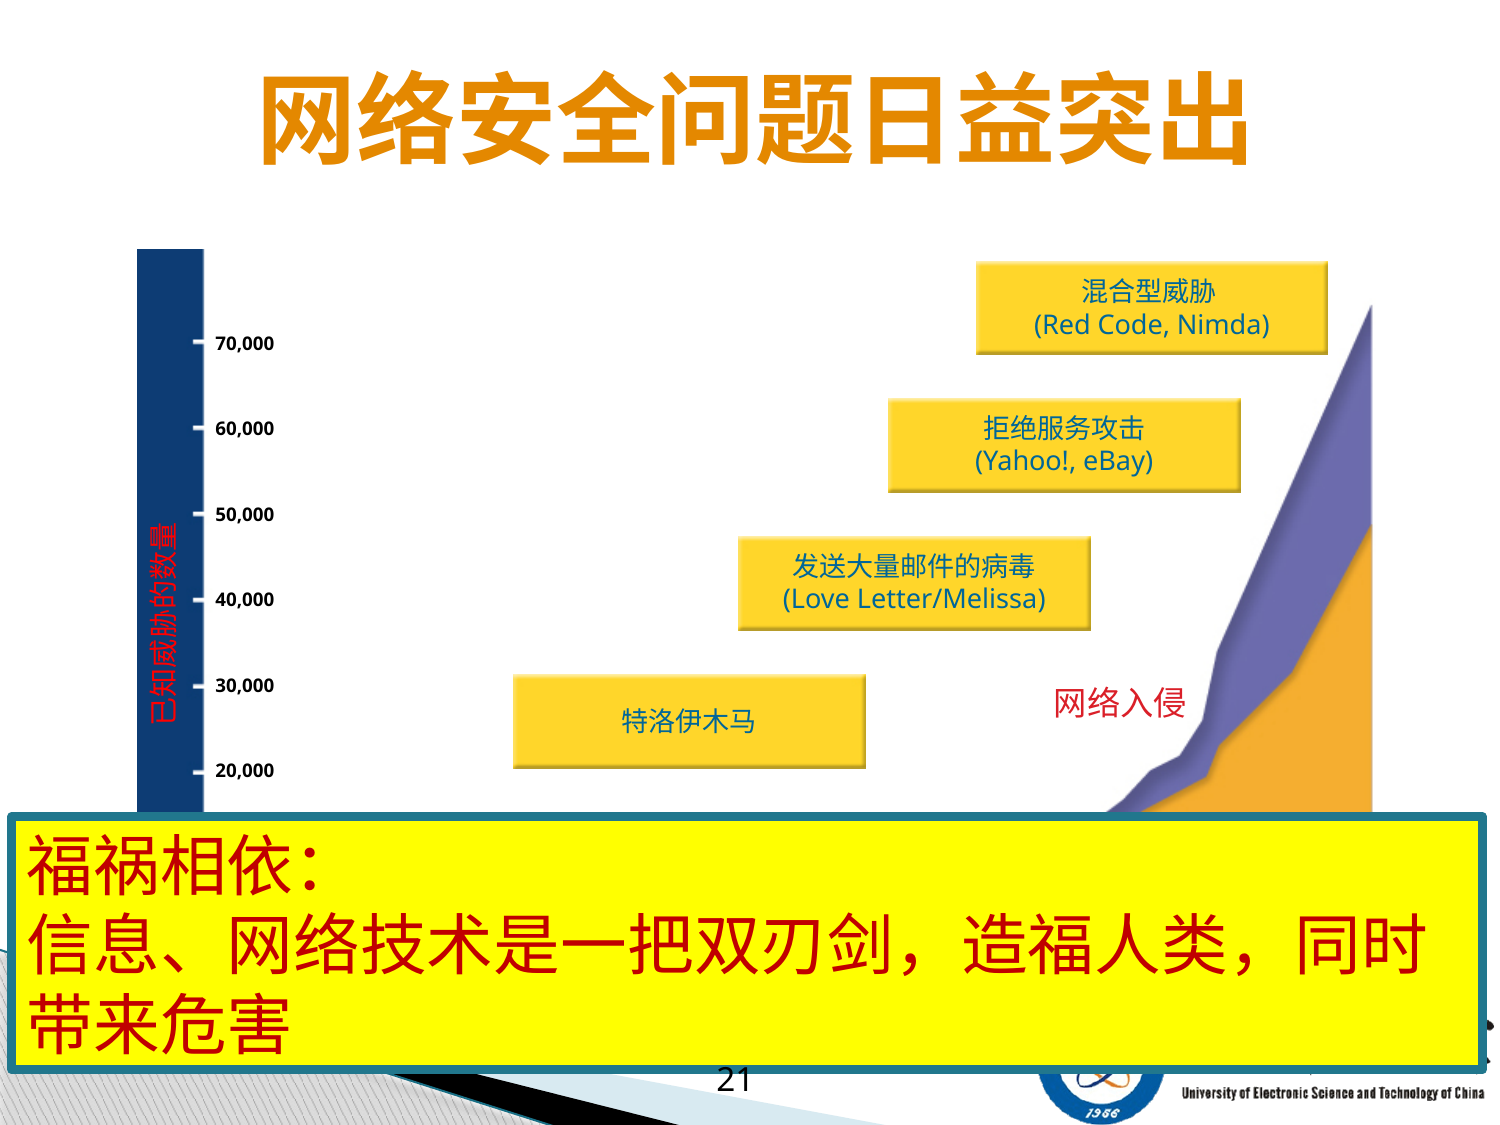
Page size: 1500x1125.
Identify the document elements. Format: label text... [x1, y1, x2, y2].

text_box 网络安全问题日益突出 [171, 66, 1341, 167]
picture [1037, 995, 1495, 1125]
table_cell [377, 1074, 542, 1125]
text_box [137, 249, 1415, 1013]
text_box 福祸相依： 信息、网络技术是一把双刃剑，造福人类，同时带来危害 [7, 812, 1487, 1074]
slide_number 21 [701, 1051, 833, 1125]
